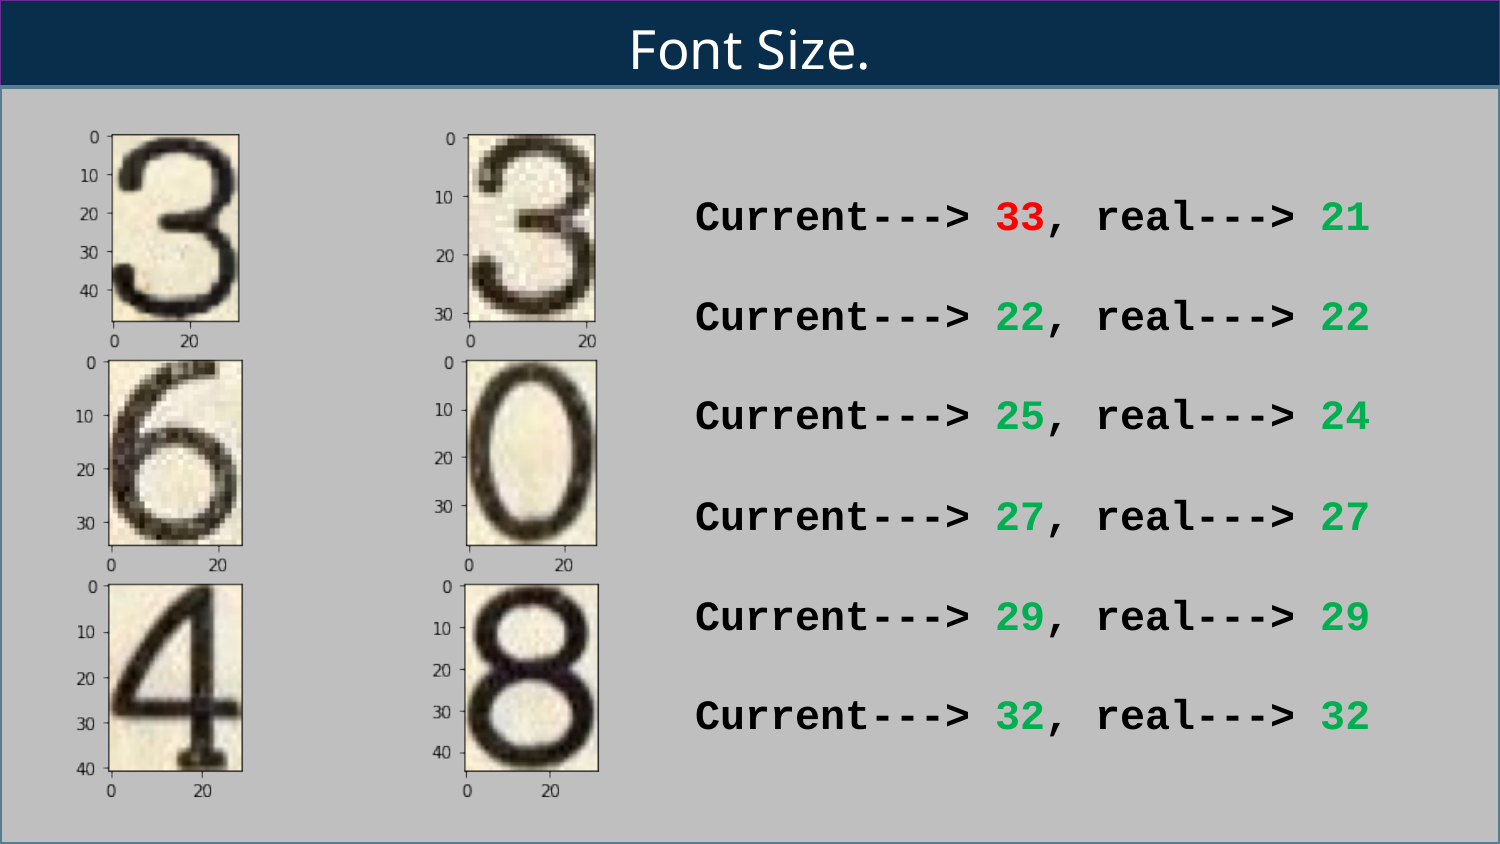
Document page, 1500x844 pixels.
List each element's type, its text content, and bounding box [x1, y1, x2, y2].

text_box Current---> 33, real---> 21 Current---> 22, real---> 22 Current---> 25, real---> 24 Current---> 27, real---> 27 Current---> 29, real---> 29 Current---> 32, real---> 32 [695, 138, 1500, 739]
text_box [0, 85, 1500, 844]
title Font Size. [0, 0, 1500, 85]
picture [63, 119, 609, 811]
